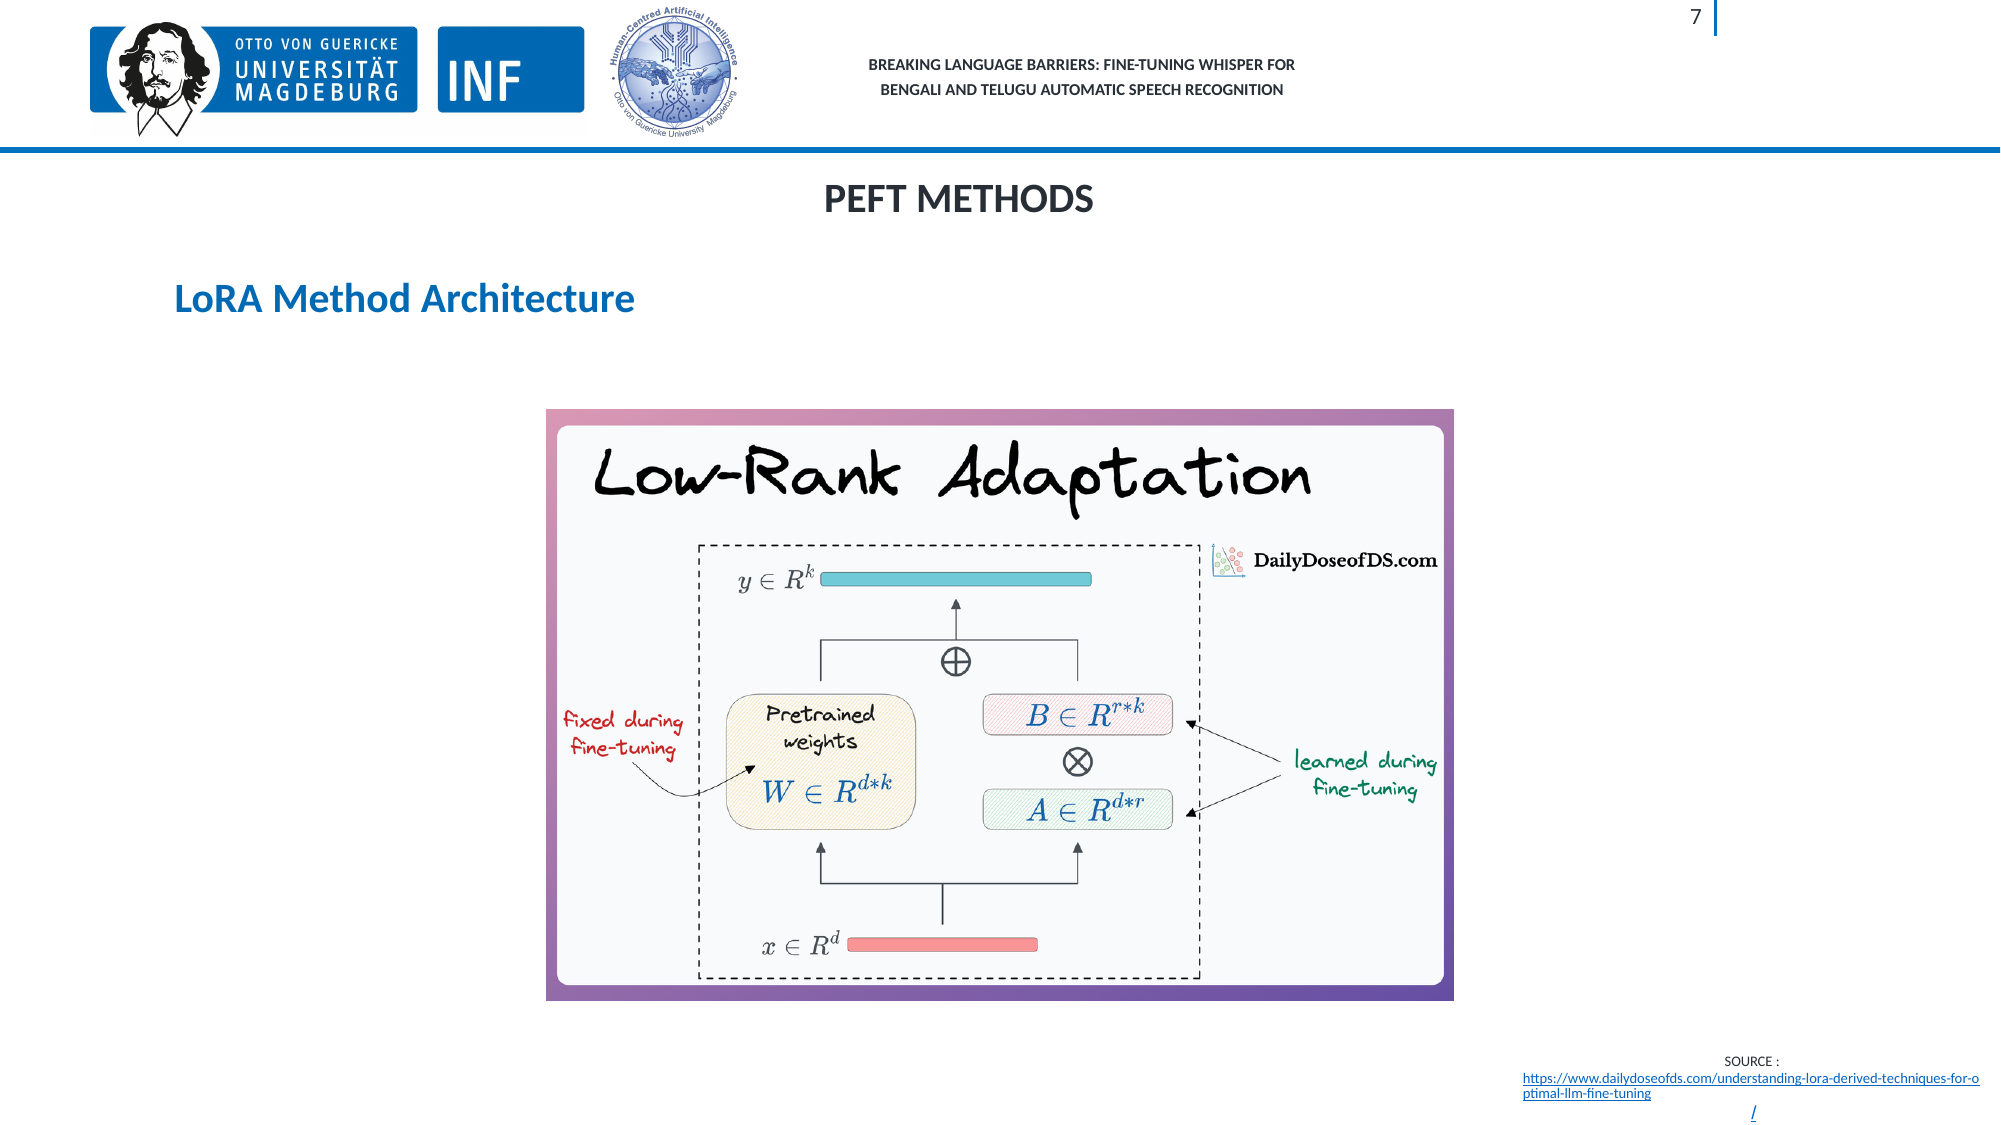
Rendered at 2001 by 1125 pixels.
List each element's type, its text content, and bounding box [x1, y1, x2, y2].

slide_number ‹#› [1589, 0, 1717, 37]
picture [545, 409, 1455, 1002]
text_box PEFT METHODS [809, 155, 1257, 256]
text_box BREAKING LANGUAGE BARRIERS: FINE-TUNING WHISPER FOR BENGALI AND TELUGU AUTOMATIC SPEECH RECOGNITION [544, 36, 1619, 115]
picture [90, 22, 586, 137]
text_box SOURCE : https://www.dailydoseofds.com/understanding-lora-derived-techniques-for-optimal-llm-fine-tuning/ [1507, 1036, 2000, 1124]
picture [610, 7, 737, 36]
picture [610, 115, 737, 137]
text_box LoRA Method Architecture [11, 255, 799, 336]
